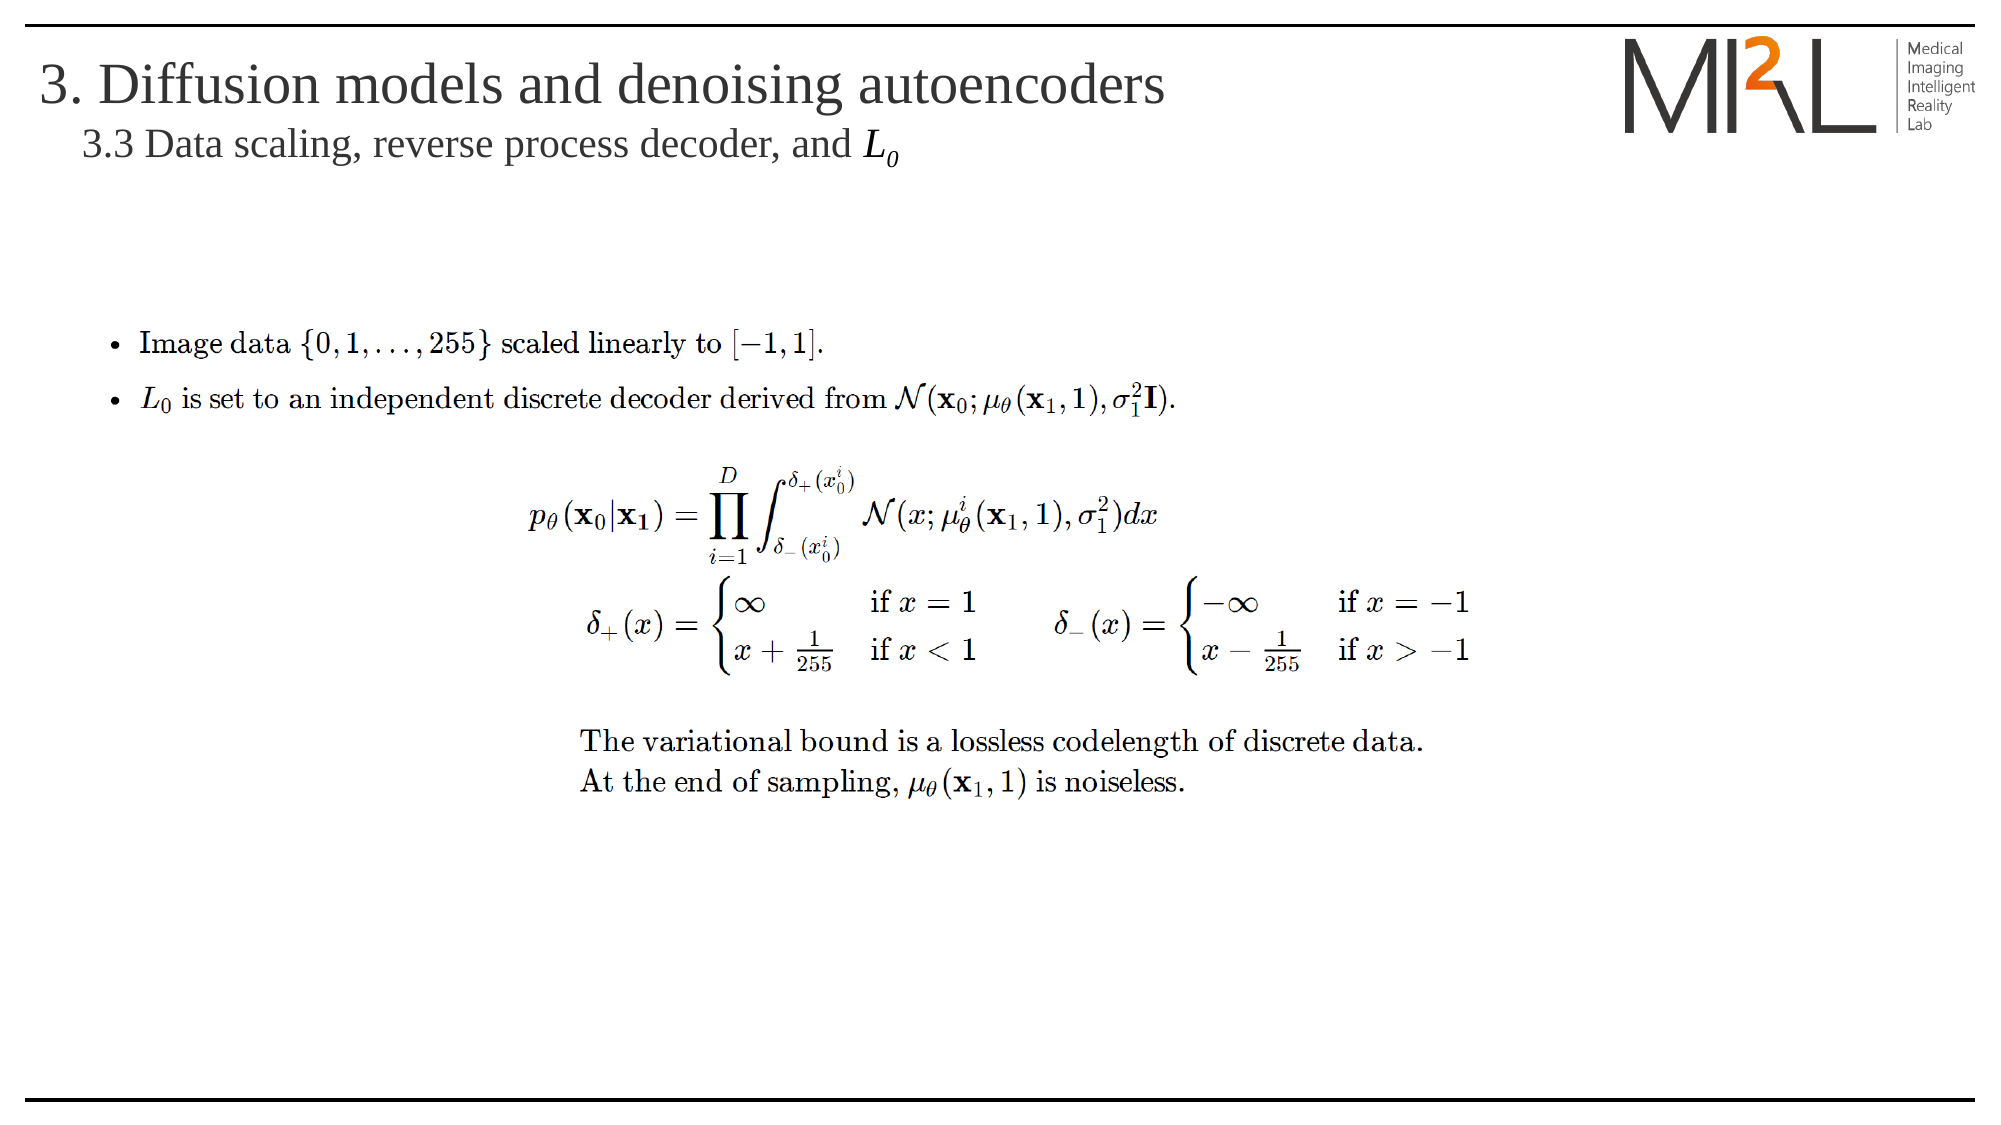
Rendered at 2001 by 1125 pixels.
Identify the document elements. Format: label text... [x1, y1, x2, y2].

picture [511, 453, 1488, 690]
picture [568, 717, 1432, 807]
text_box 3. Diffusion models and denoising autoencoders 3.3 Data scaling, reverse process decoder, and L0 [24, 37, 1582, 180]
picture [1625, 36, 1976, 133]
picture [98, 318, 1186, 426]
